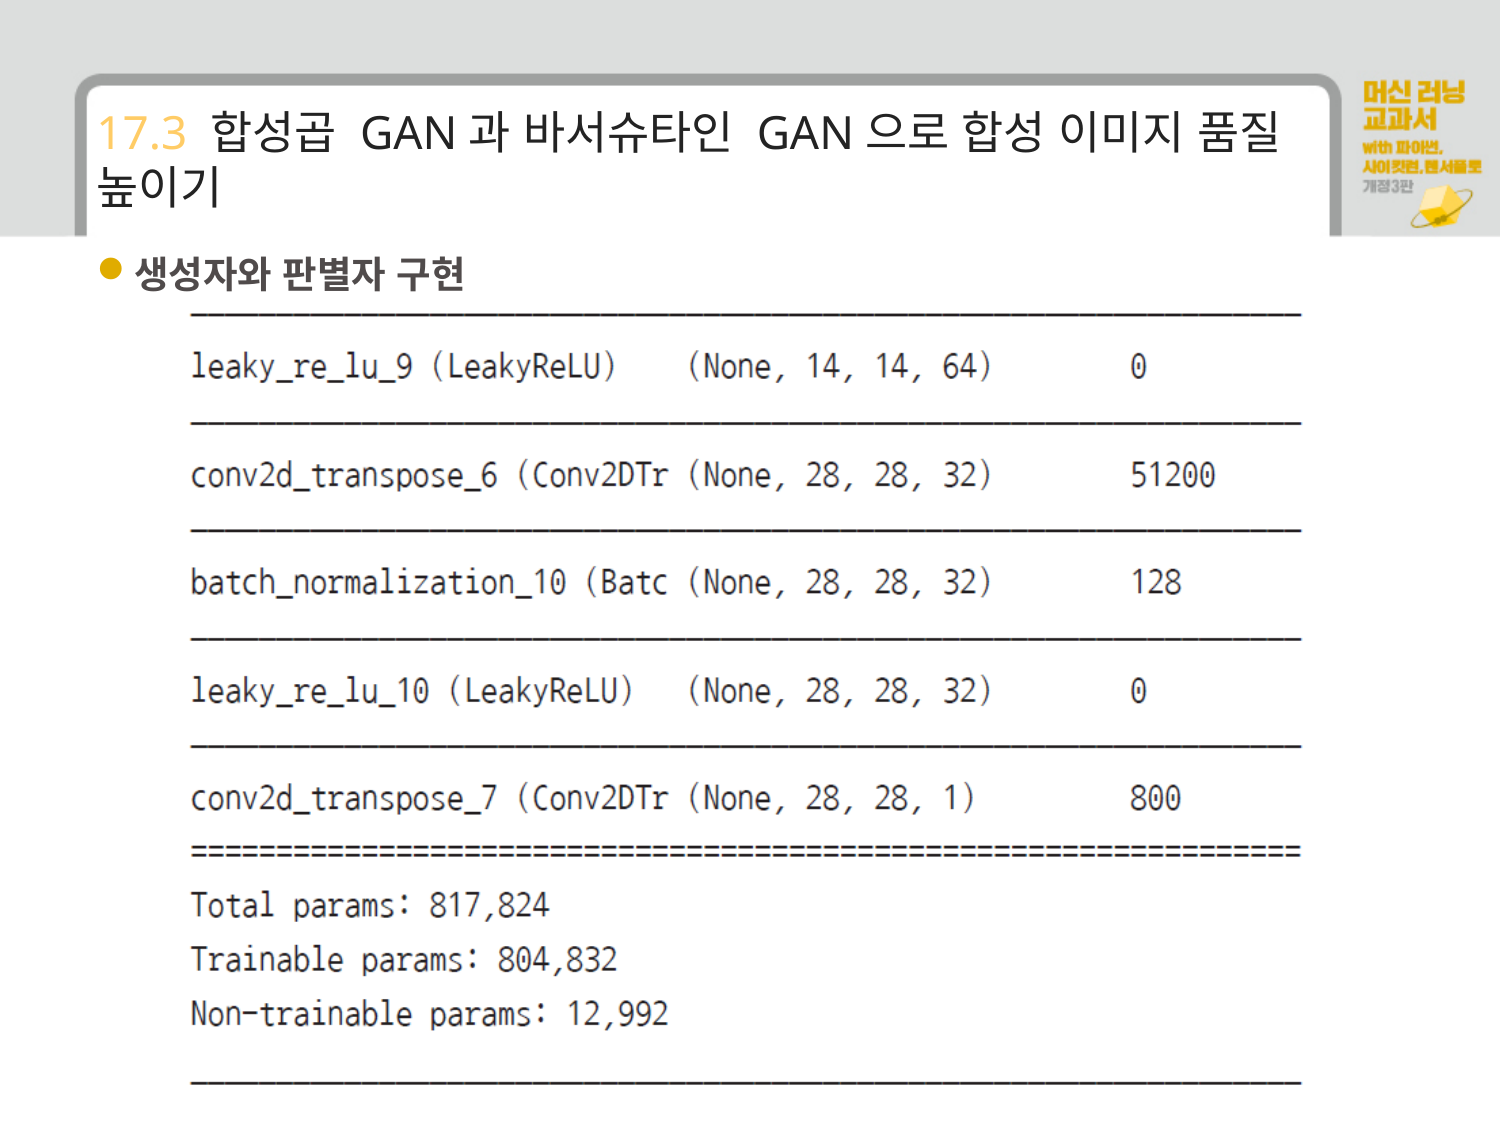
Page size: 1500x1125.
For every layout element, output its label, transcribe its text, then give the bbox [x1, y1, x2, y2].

picture [0, 0, 1500, 1125]
title 17.3 합성곱 GAN과 바서슈타인 GAN으로 합성 이미지 품질 높이기 [81, 90, 1412, 222]
list 생성자와 판별자 구현 [81, 239, 1412, 1054]
